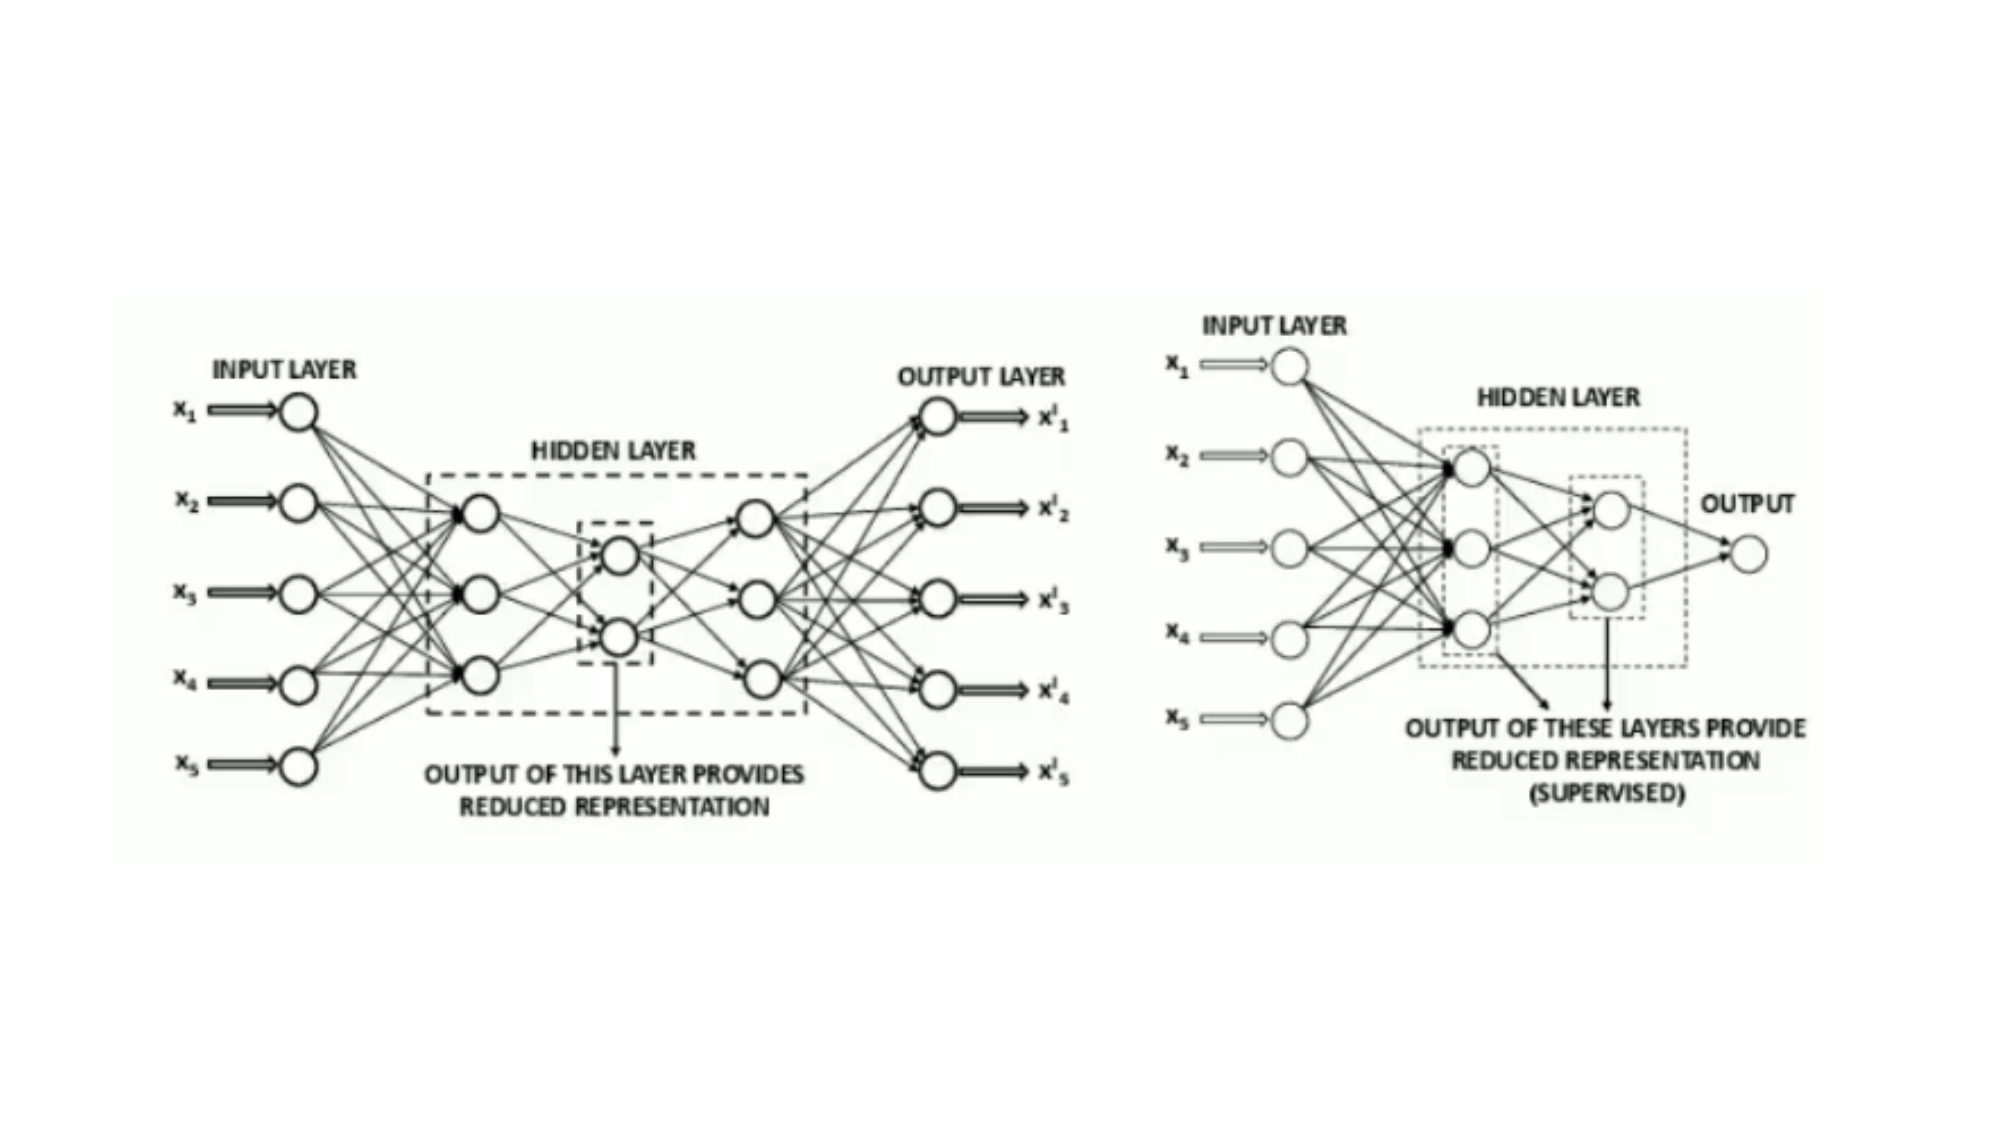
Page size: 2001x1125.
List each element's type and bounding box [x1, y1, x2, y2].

picture [113, 293, 1820, 867]
